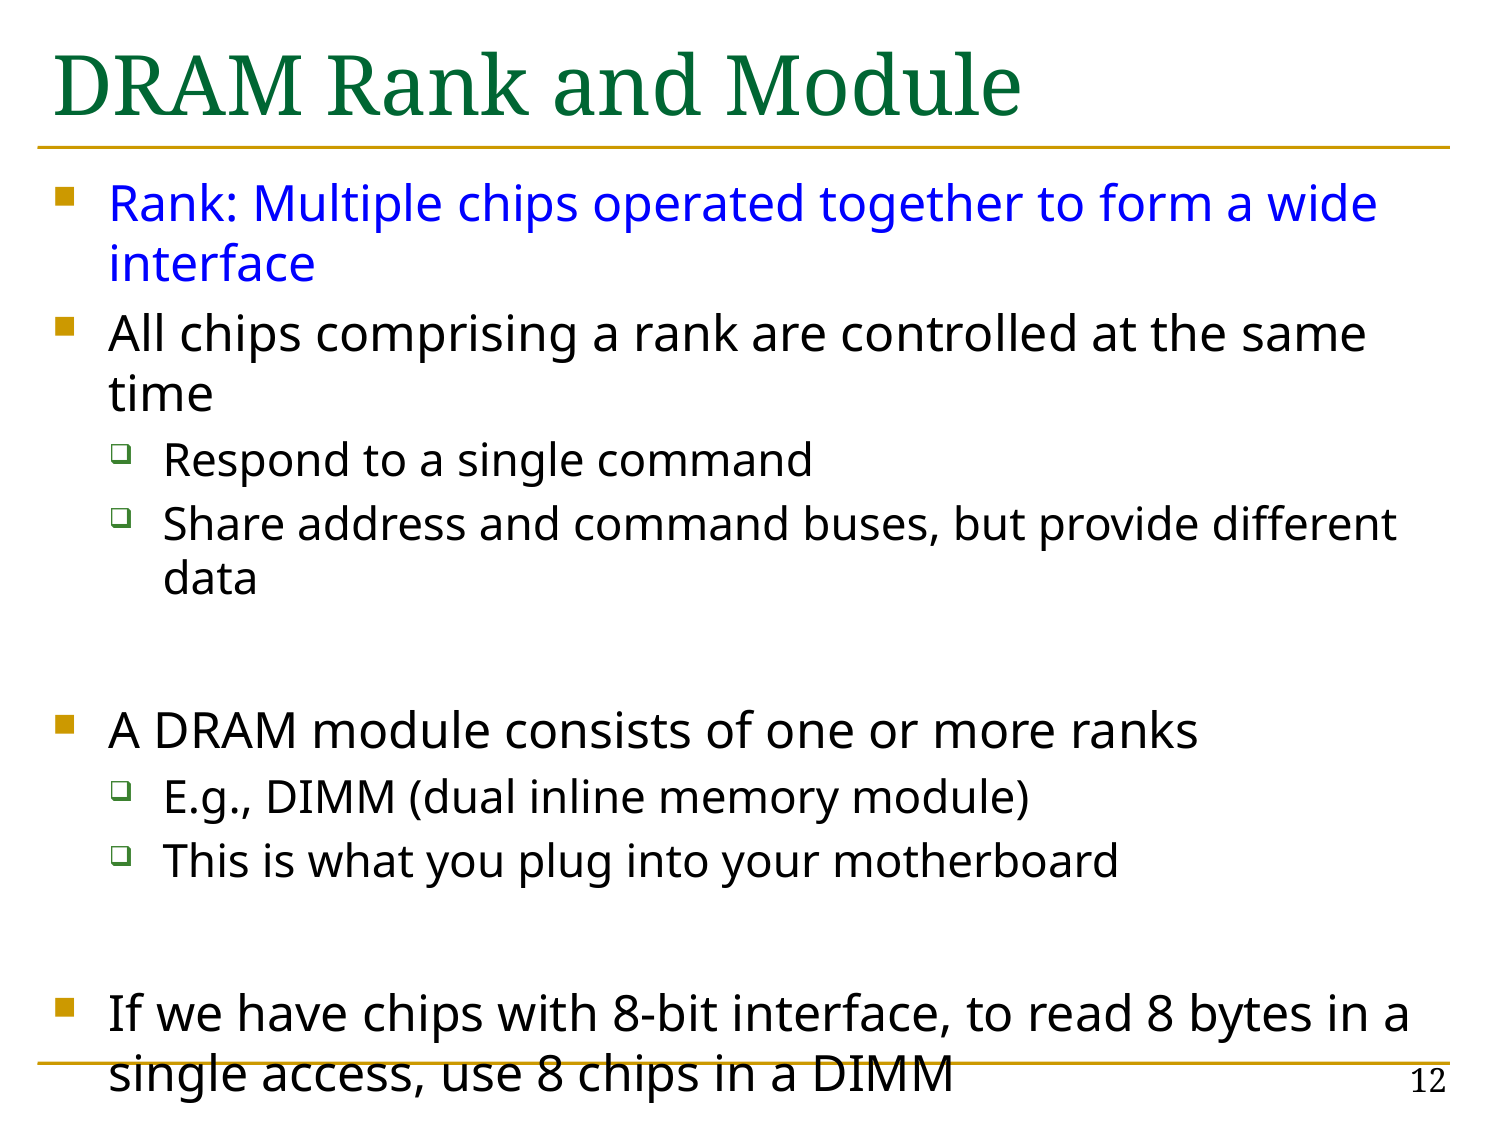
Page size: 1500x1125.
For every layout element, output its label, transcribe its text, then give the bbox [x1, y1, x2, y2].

title DRAM Rank and Module [37, 24, 1450, 163]
list Rank: Multiple chips operated together to form a wide interface All chips comprising a rank are controlled at the same time Respond to a single command Share address and command buses, but provide different data A DRAM module consists of one or more ranks E.g., DIMM (dual inline memory module) This is what you plug into your motherboard If we have chips with 8-bit interface, to read 8 bytes in a single access, use 8 chips in a DIMM [37, 163, 1450, 1016]
slide_number 12 [1111, 1036, 1462, 1112]
